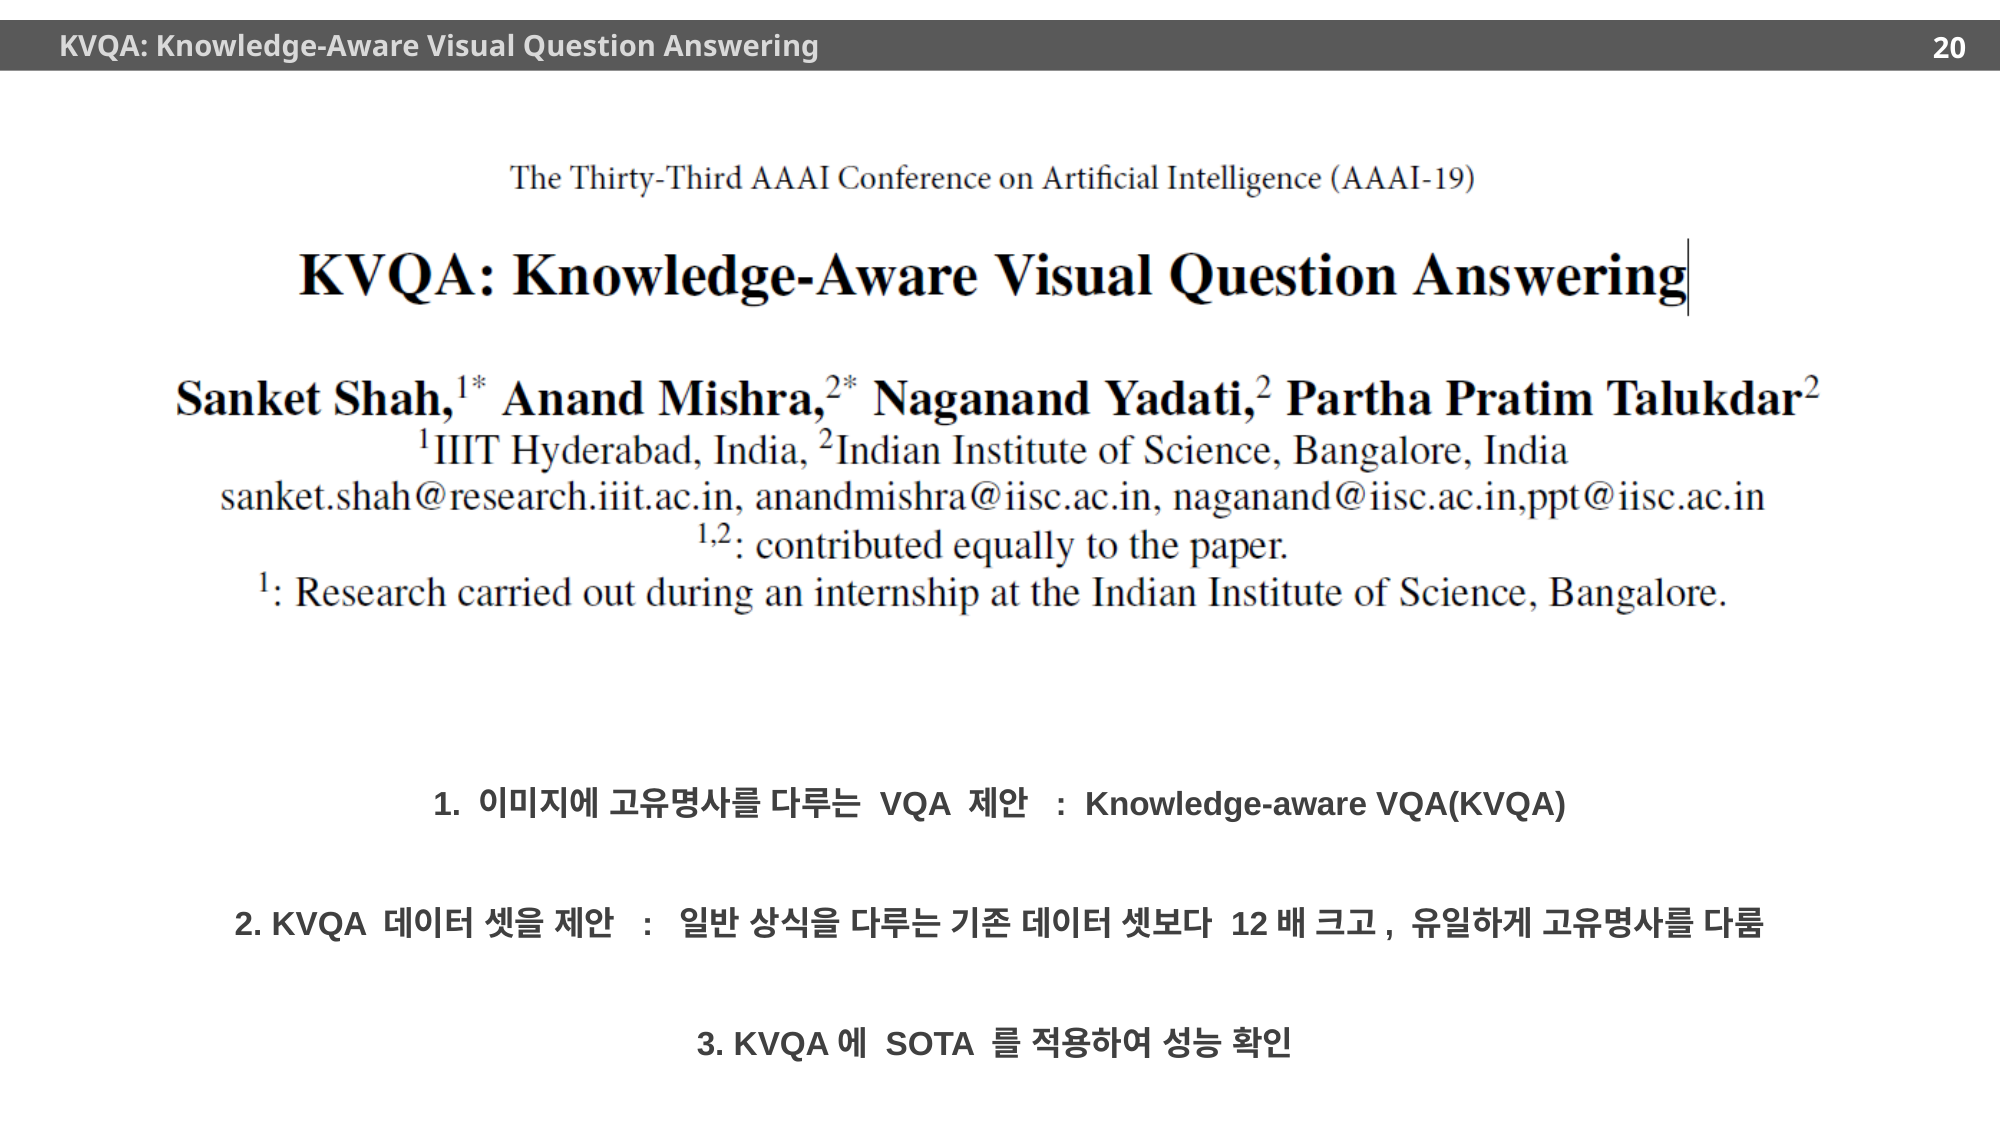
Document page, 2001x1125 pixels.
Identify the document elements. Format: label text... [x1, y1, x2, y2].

text_box KVQA: Knowledge-Aware Visual Question Answering [43, 20, 853, 70]
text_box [166, 136, 1834, 655]
text_box 20 [1531, 19, 1982, 79]
text_box 1. 이미지에 고유명사를 다루는 VQA 제안 : Knowledge-aware VQA(KVQA) 2. KVQA 데이터 셋을 제안 : 일반 상식을 다루는 기존 데이터 셋보다 12배 크고, 유일하게 고유명사를 다룸 3. KVQA에 SOTA 를 적용하여 성능 확인 [166, 755, 1834, 1070]
text_box [1982, 19, 2000, 72]
text_box [0, 19, 1531, 72]
